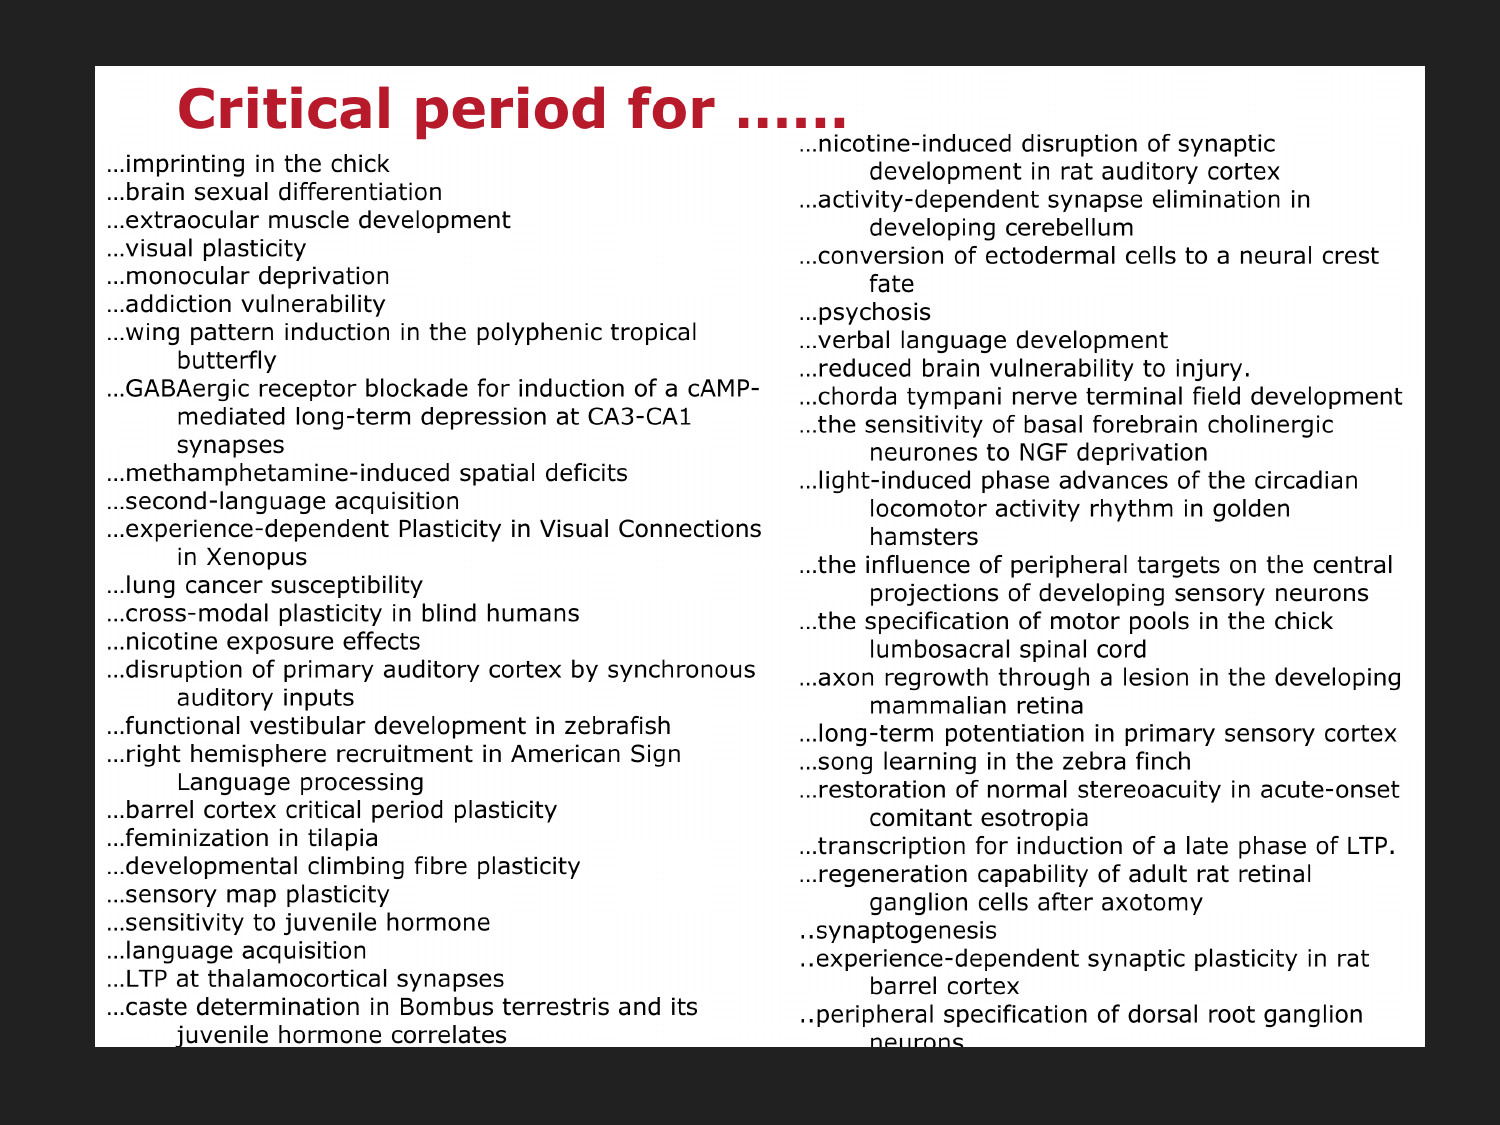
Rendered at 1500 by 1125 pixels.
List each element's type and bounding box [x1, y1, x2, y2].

picture [95, 66, 1425, 1047]
